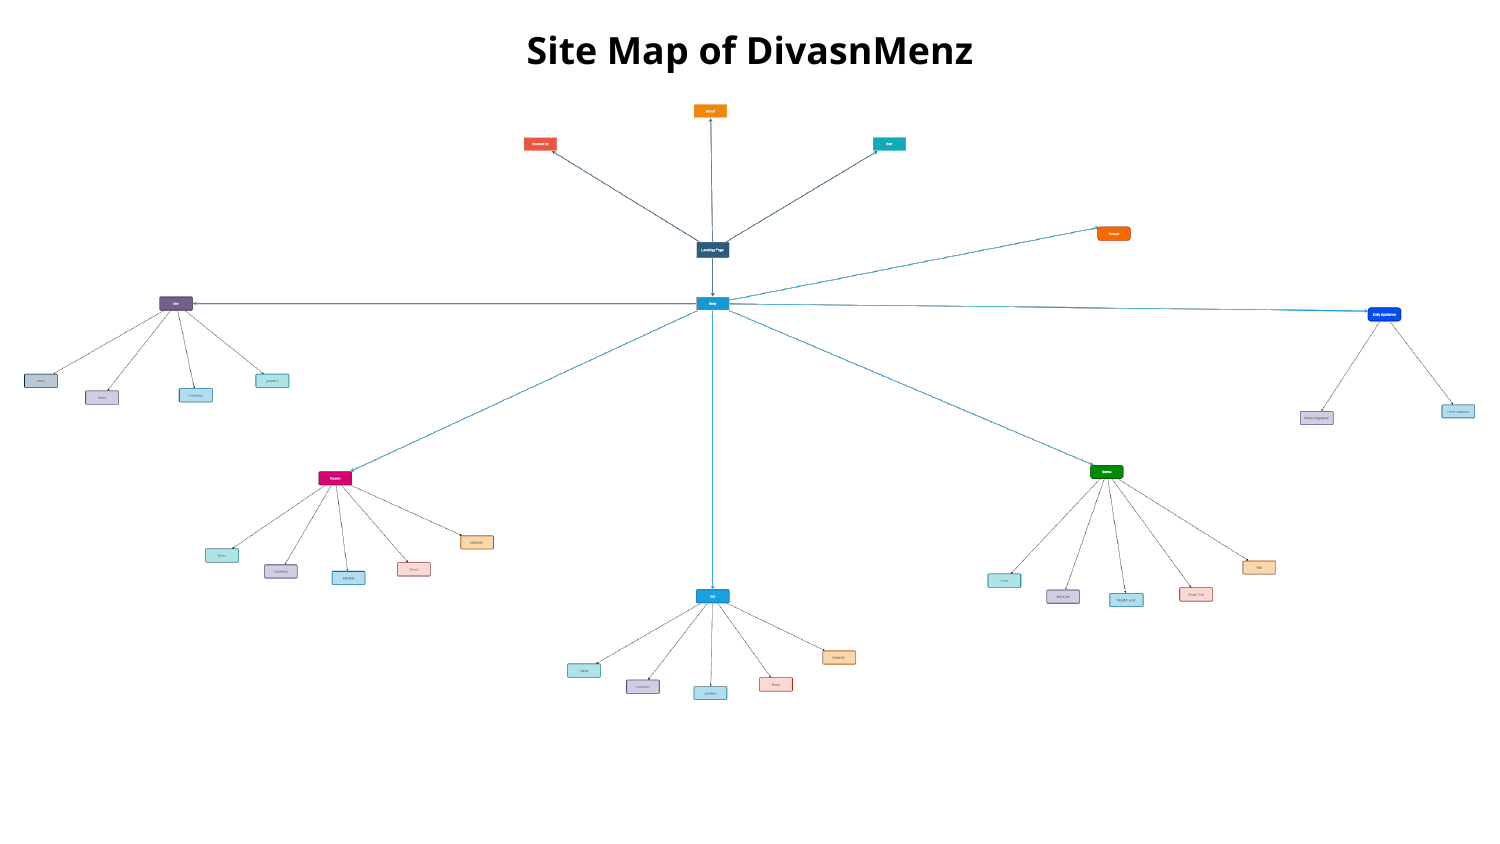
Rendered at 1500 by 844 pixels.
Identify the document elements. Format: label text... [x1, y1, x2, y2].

picture [24, 104, 1476, 700]
text_box Site Map of DivasnMenz [296, 12, 1203, 80]
